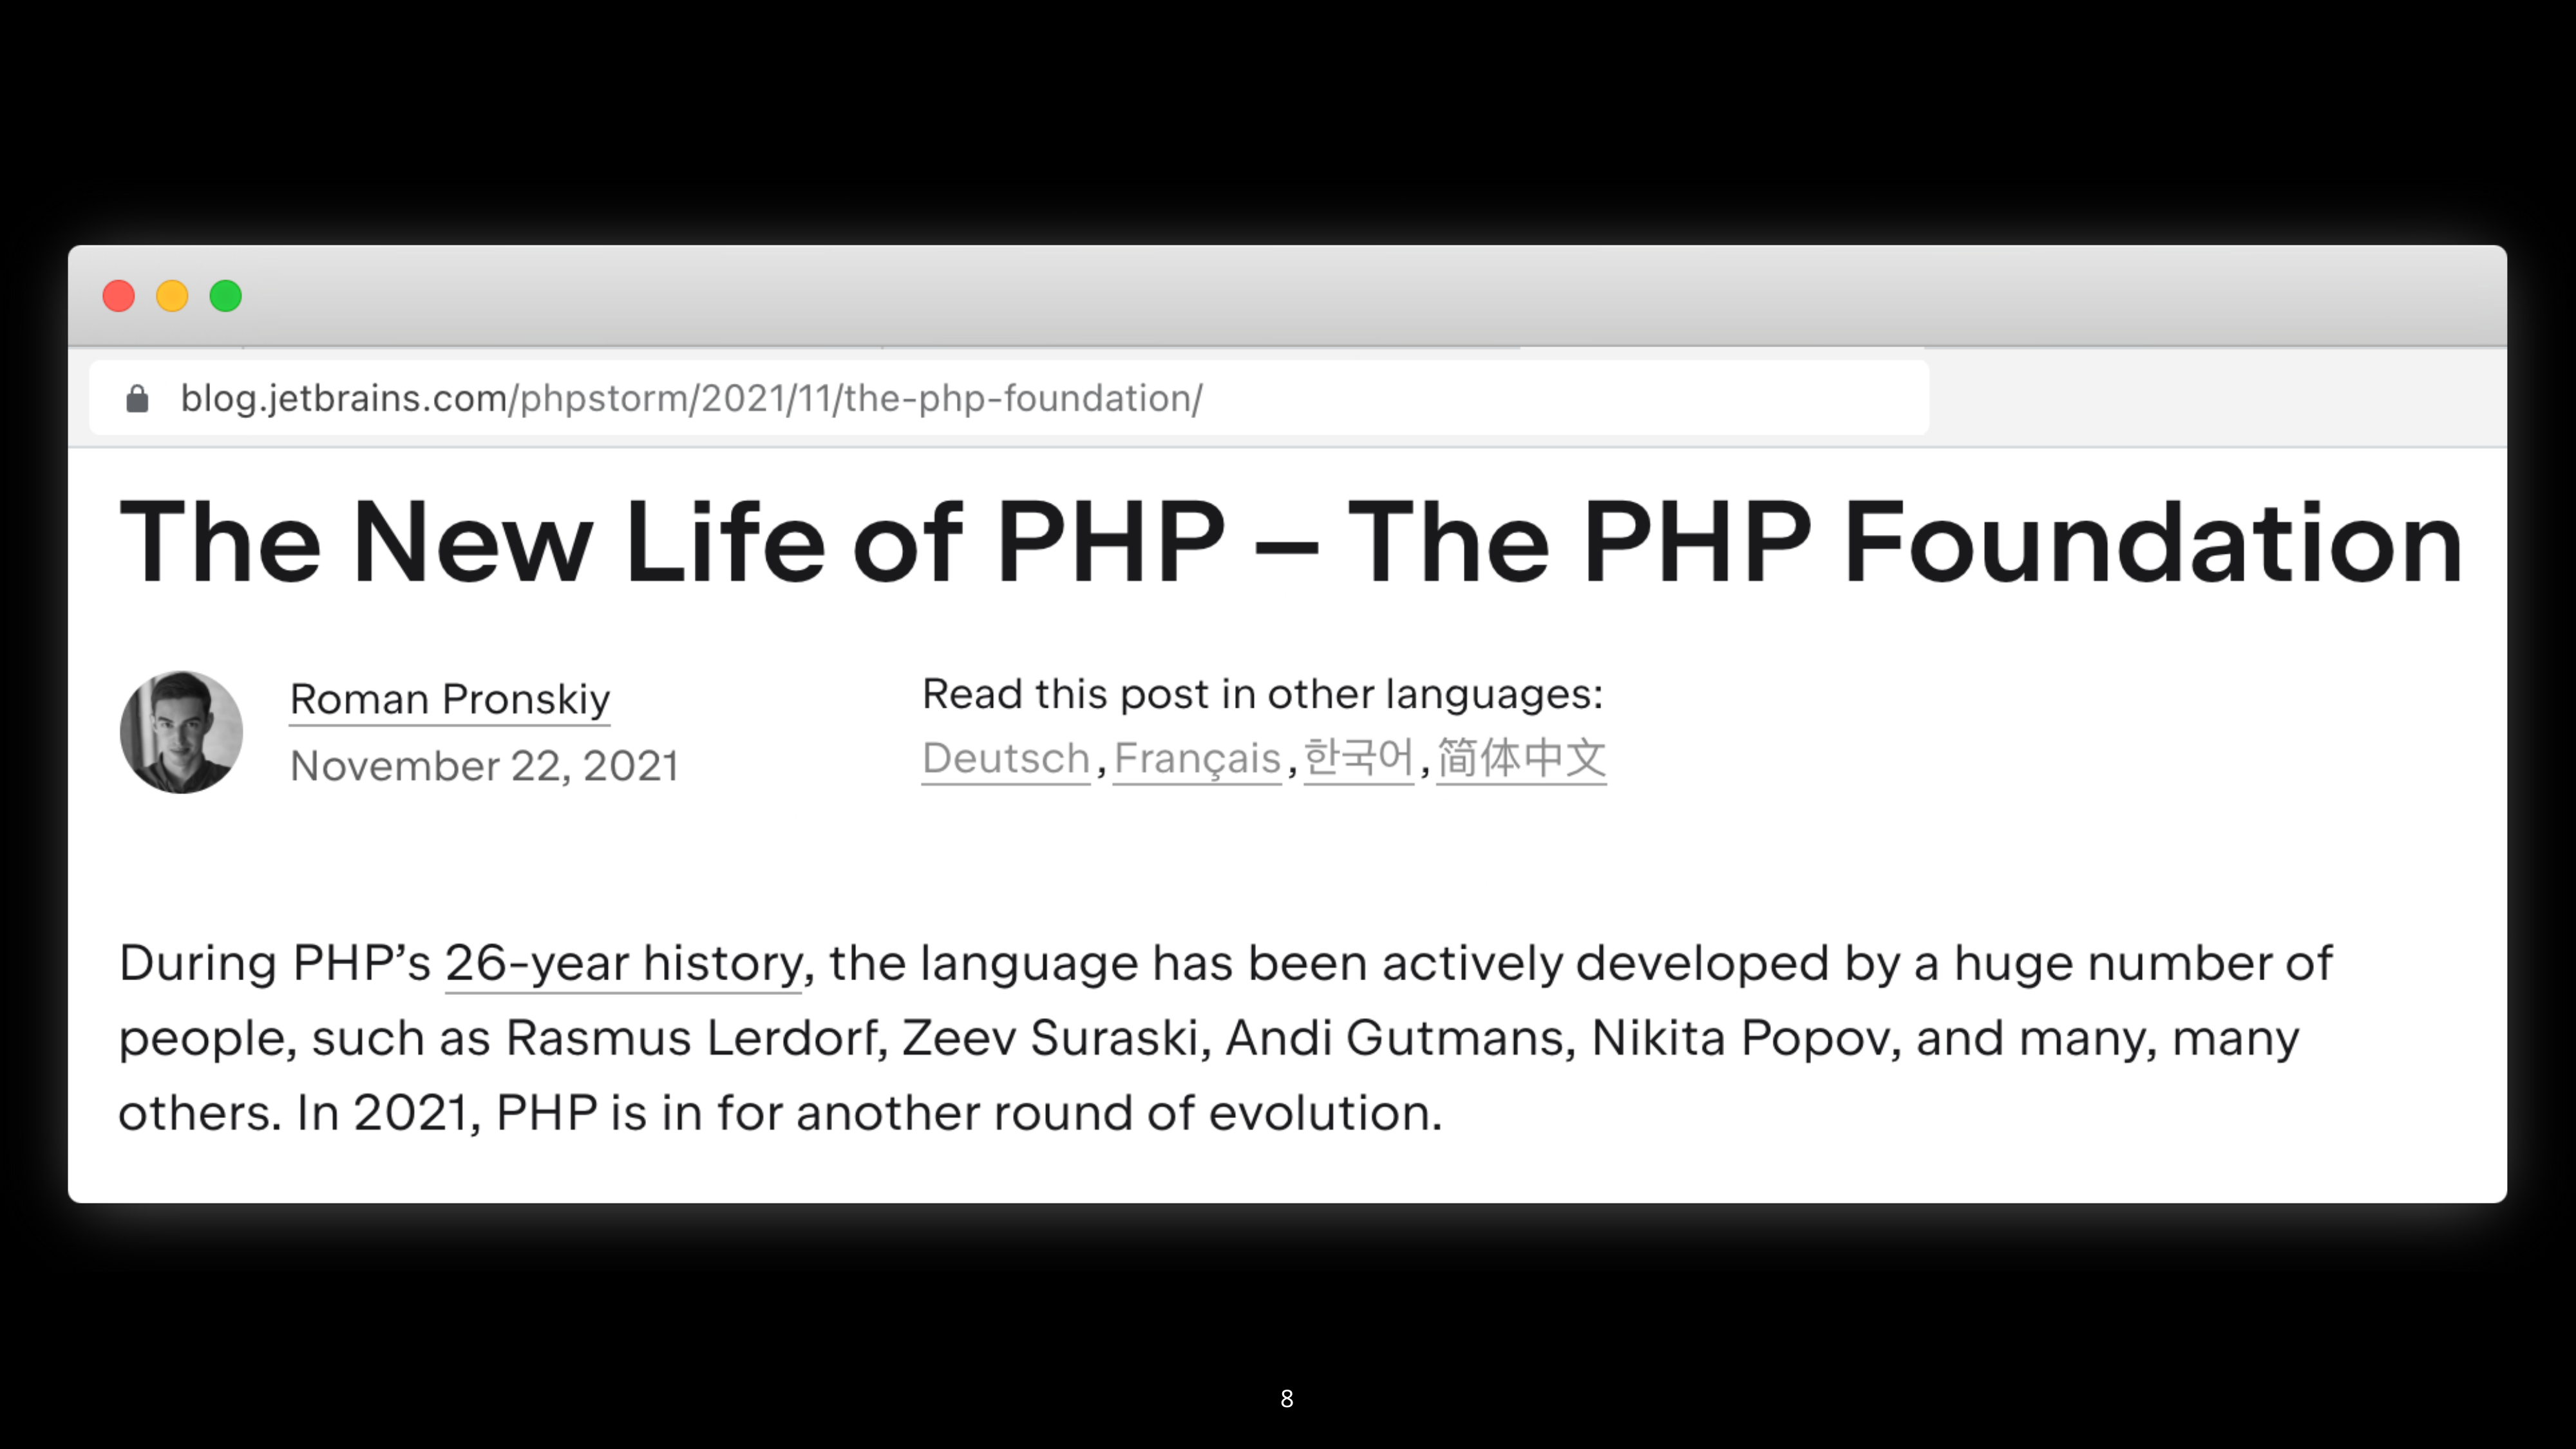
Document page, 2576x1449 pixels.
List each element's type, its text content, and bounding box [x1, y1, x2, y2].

picture [0, 177, 2576, 1272]
slide_number 8 [1267, 1381, 1307, 1422]
